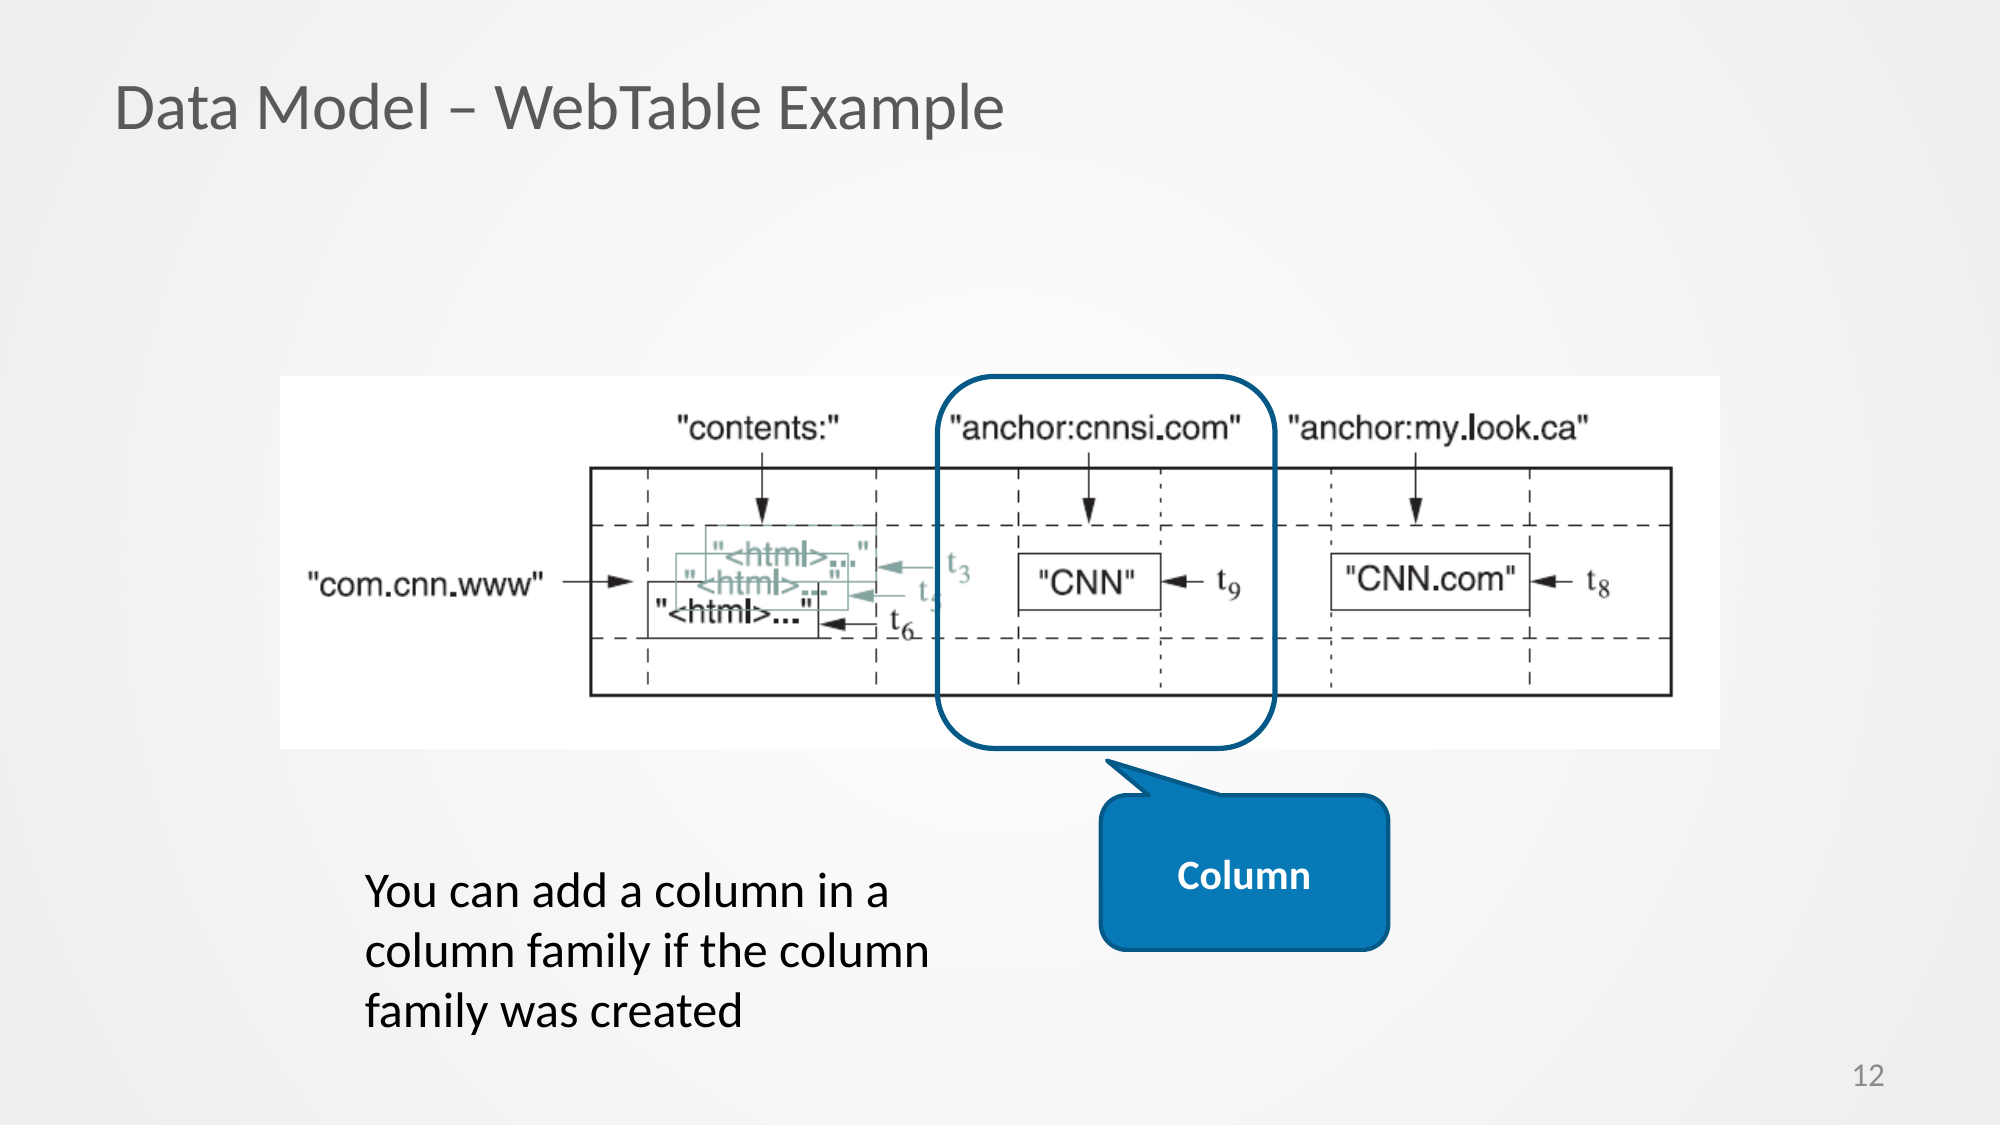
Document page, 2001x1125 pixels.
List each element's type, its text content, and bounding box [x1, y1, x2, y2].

text_box Column [1098, 758, 1391, 952]
slide_number 12 [1433, 1042, 1900, 1103]
text_box You can add a column in a column family if the column family was created [350, 849, 1000, 1045]
picture [280, 376, 1720, 749]
title Data Model – WebTable Example [99, 45, 1900, 162]
